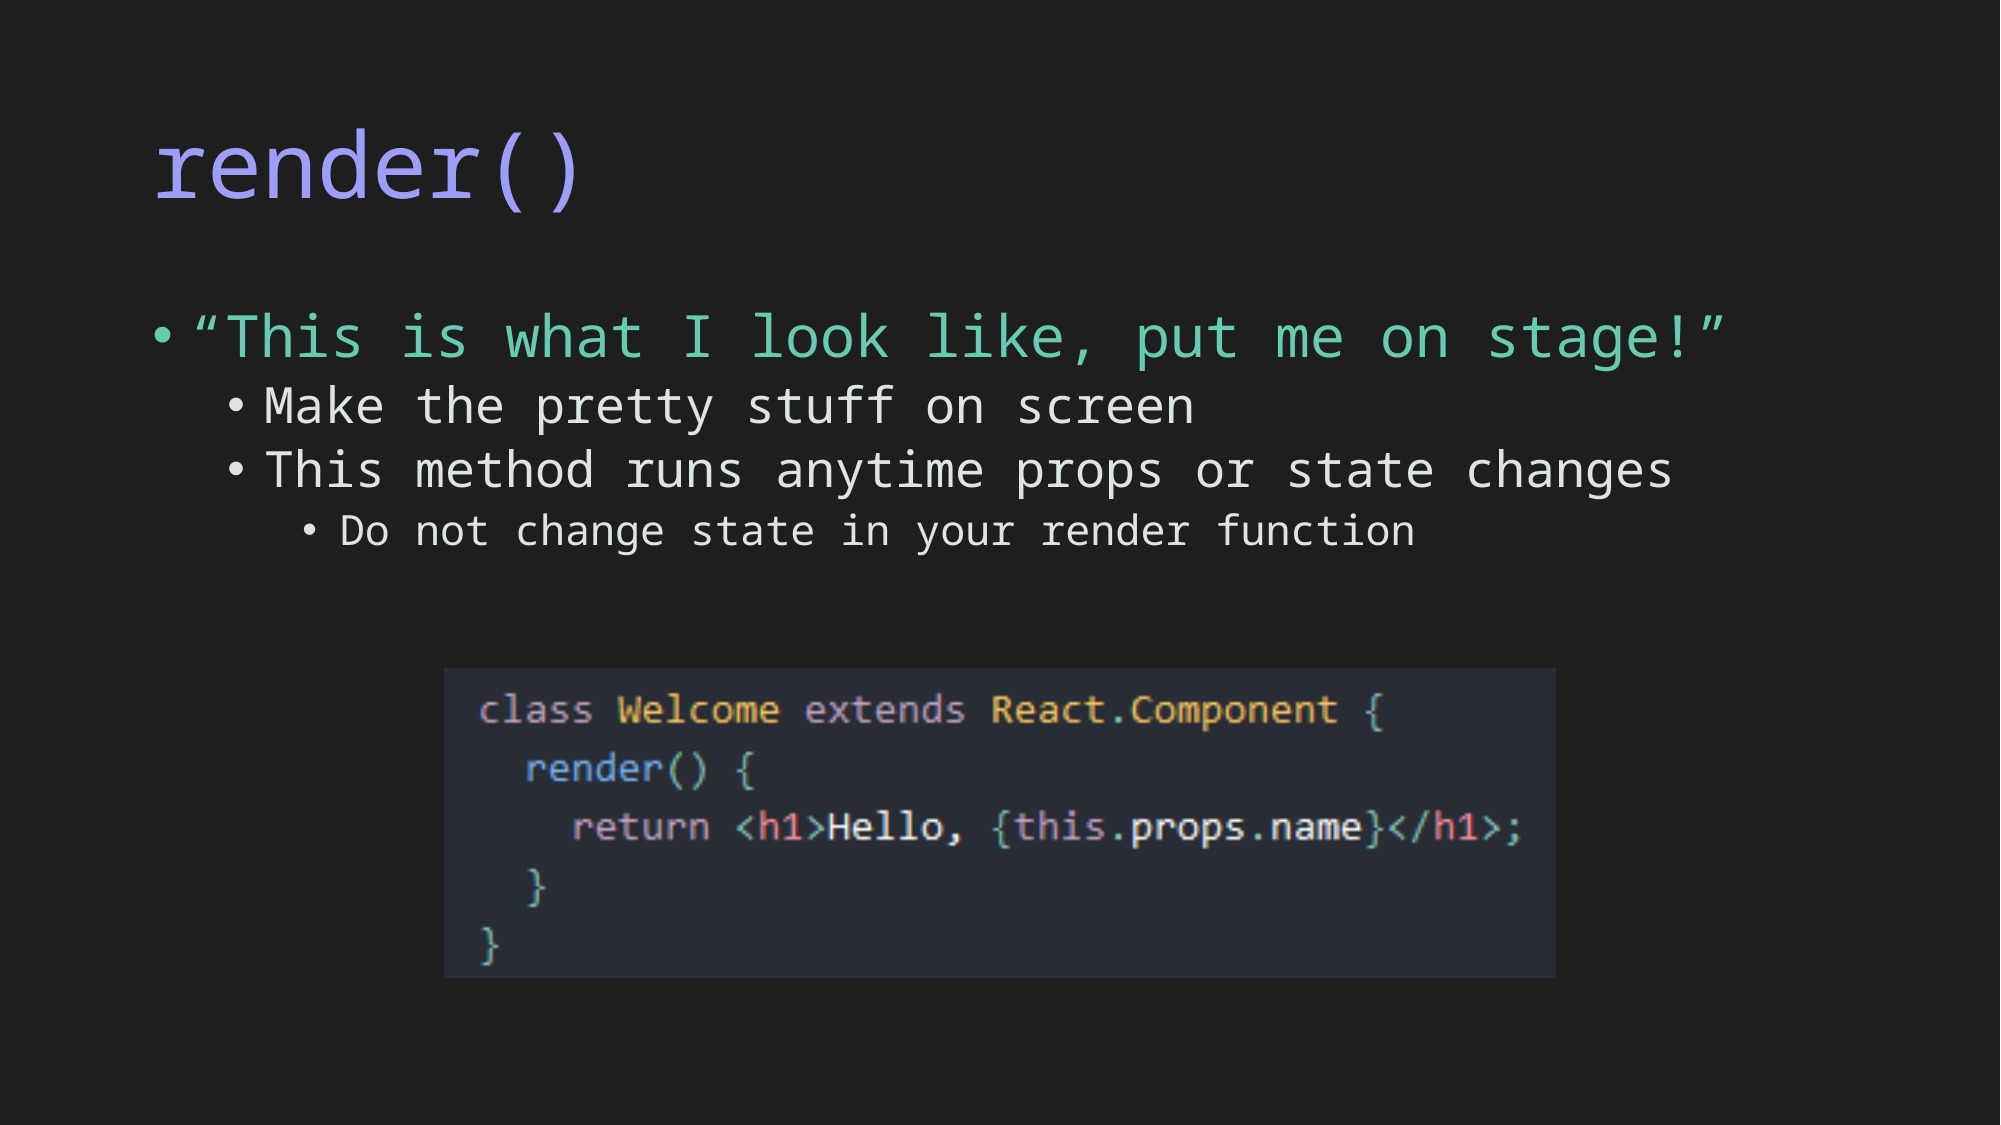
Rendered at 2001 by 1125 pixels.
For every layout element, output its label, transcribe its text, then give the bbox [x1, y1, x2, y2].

list “This is what I look like, put me on stage!” Make the pretty stuff on screen This method runs anytime props or state changes Do not change state in your render function [137, 299, 1835, 1014]
picture [444, 668, 1556, 978]
title render() [137, 59, 1863, 278]
